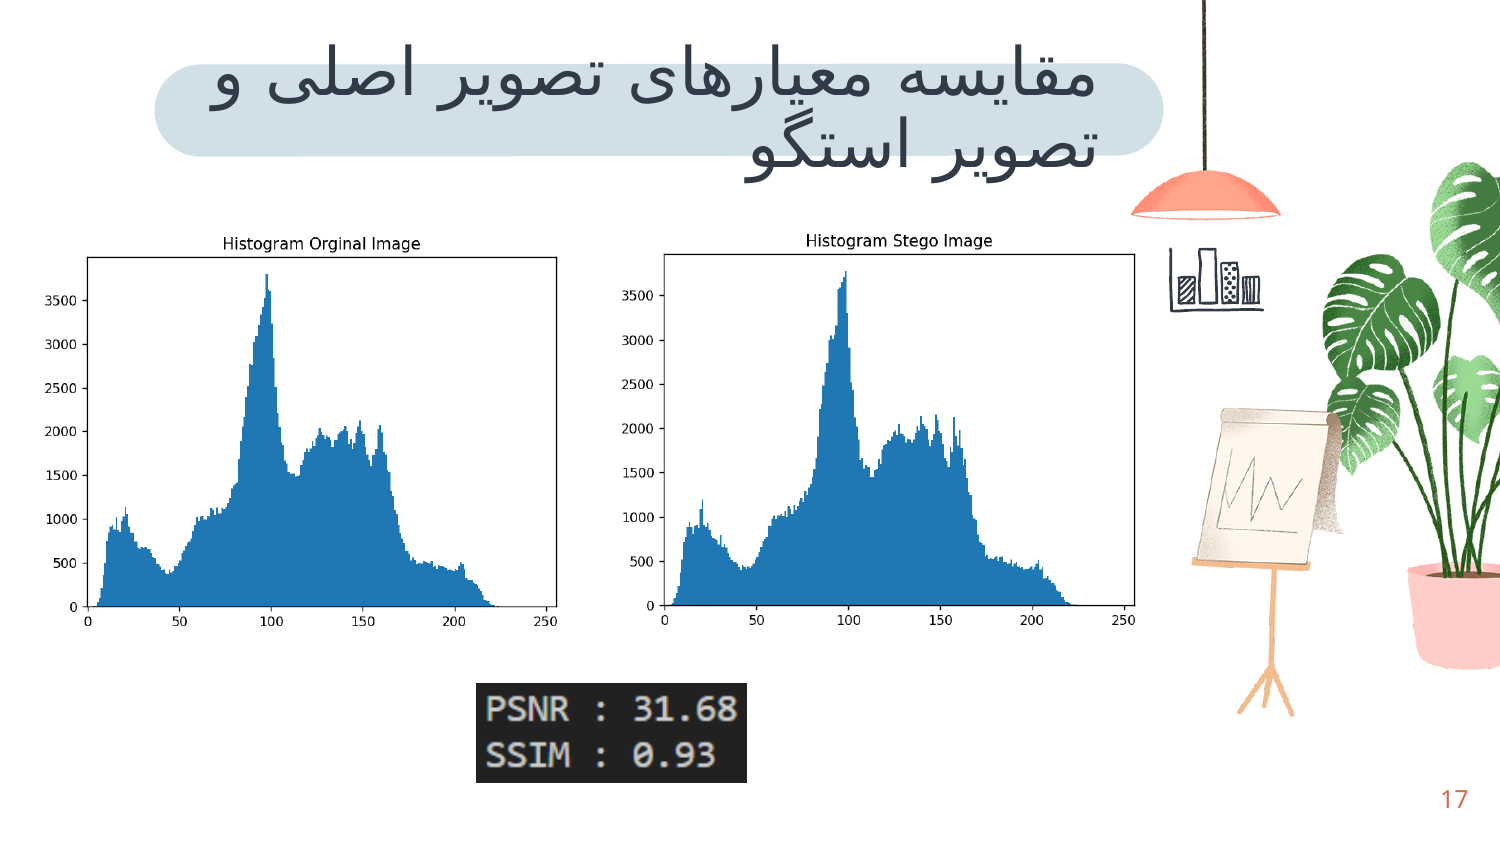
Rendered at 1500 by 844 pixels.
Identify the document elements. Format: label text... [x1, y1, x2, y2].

text_box 17 [1378, 766, 1469, 832]
text_box [176, 63, 1164, 157]
picture [476, 683, 747, 783]
text_box مقایسه معیارهای تصویر اصلی و تصویر استگو [144, 69, 1101, 150]
text_box [1169, 247, 1265, 313]
picture [32, 218, 577, 636]
picture [611, 0, 1500, 717]
